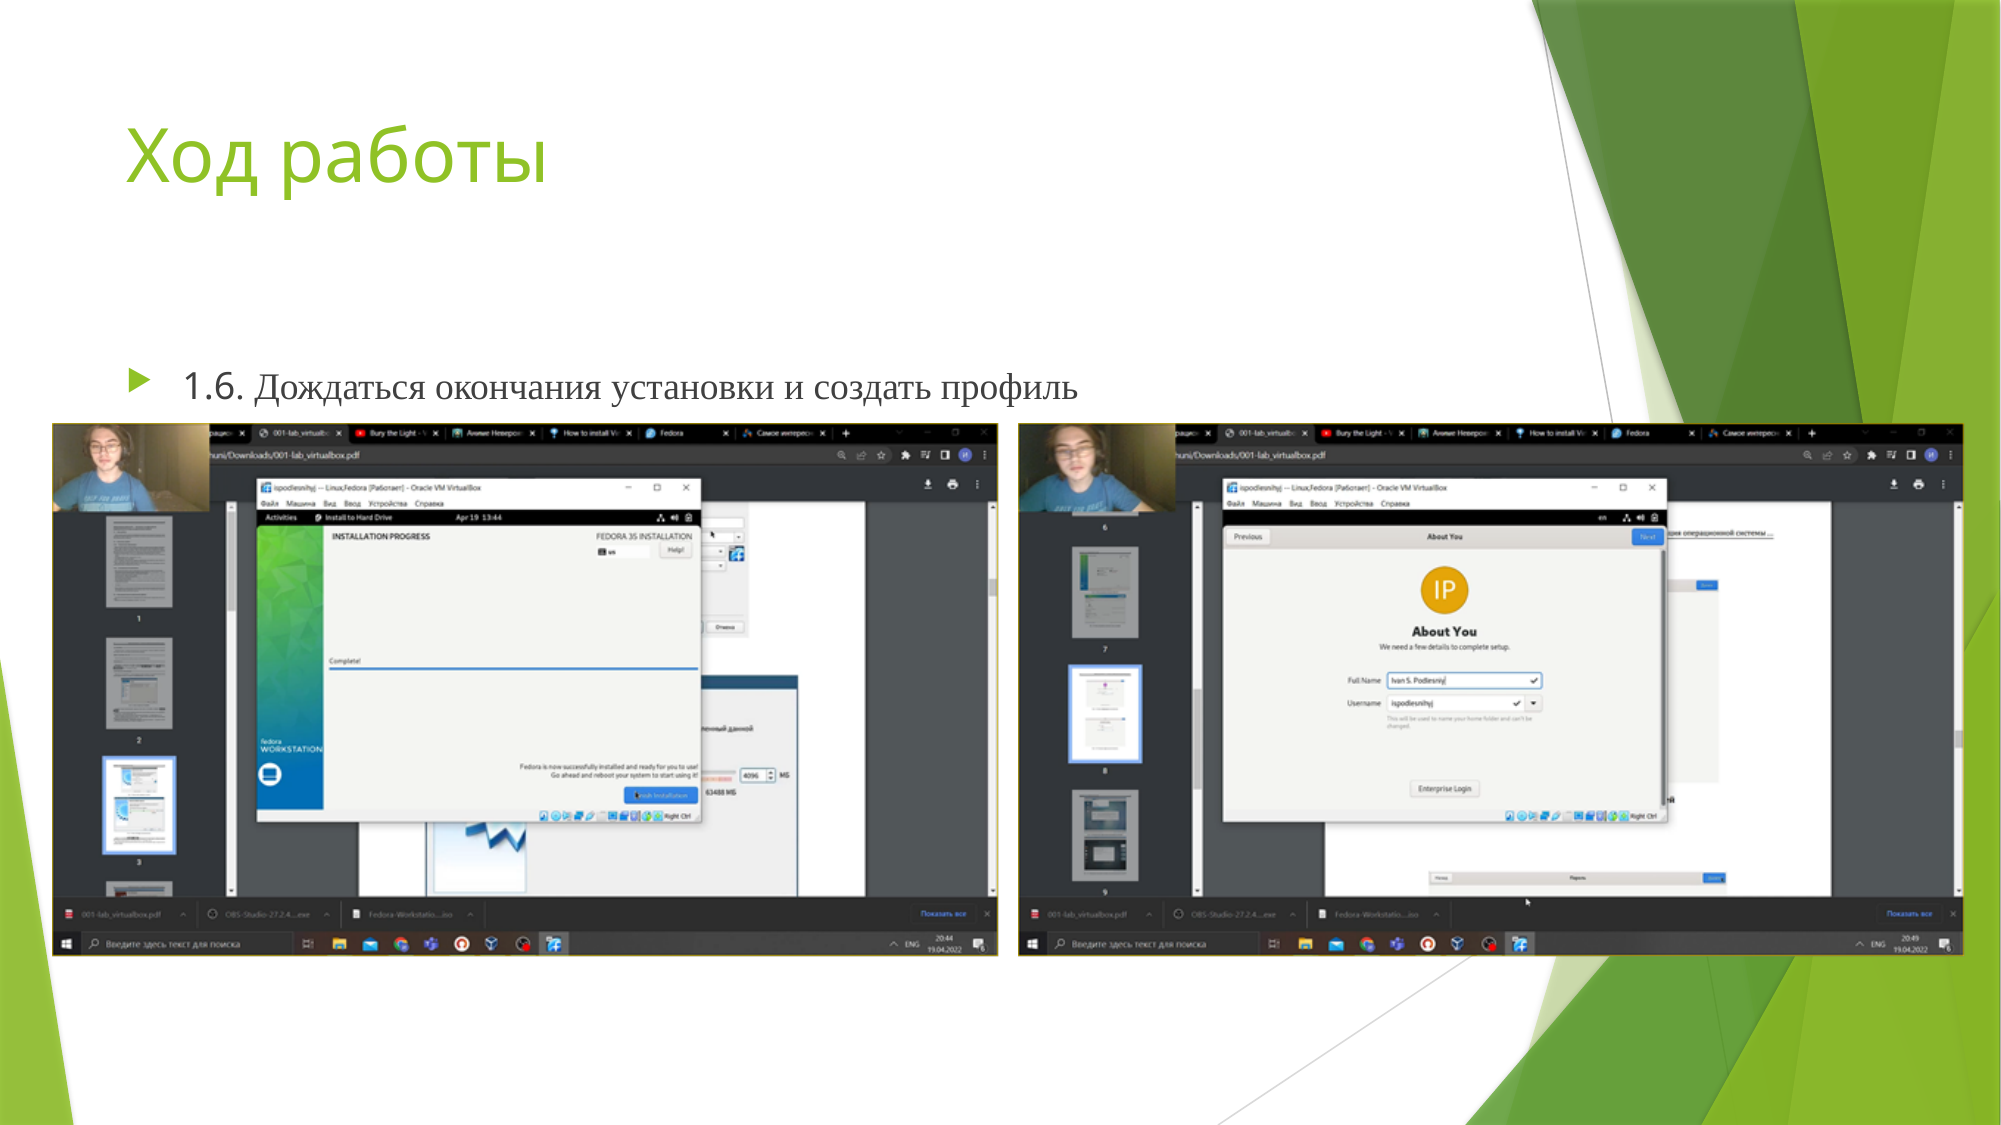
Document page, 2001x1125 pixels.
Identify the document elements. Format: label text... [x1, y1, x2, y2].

picture [51, 423, 1001, 959]
list 1.6. Дождаться окончания установки и создать профиль [111, 354, 1522, 992]
picture [1017, 423, 1967, 959]
title Ход работы [111, 99, 1522, 317]
